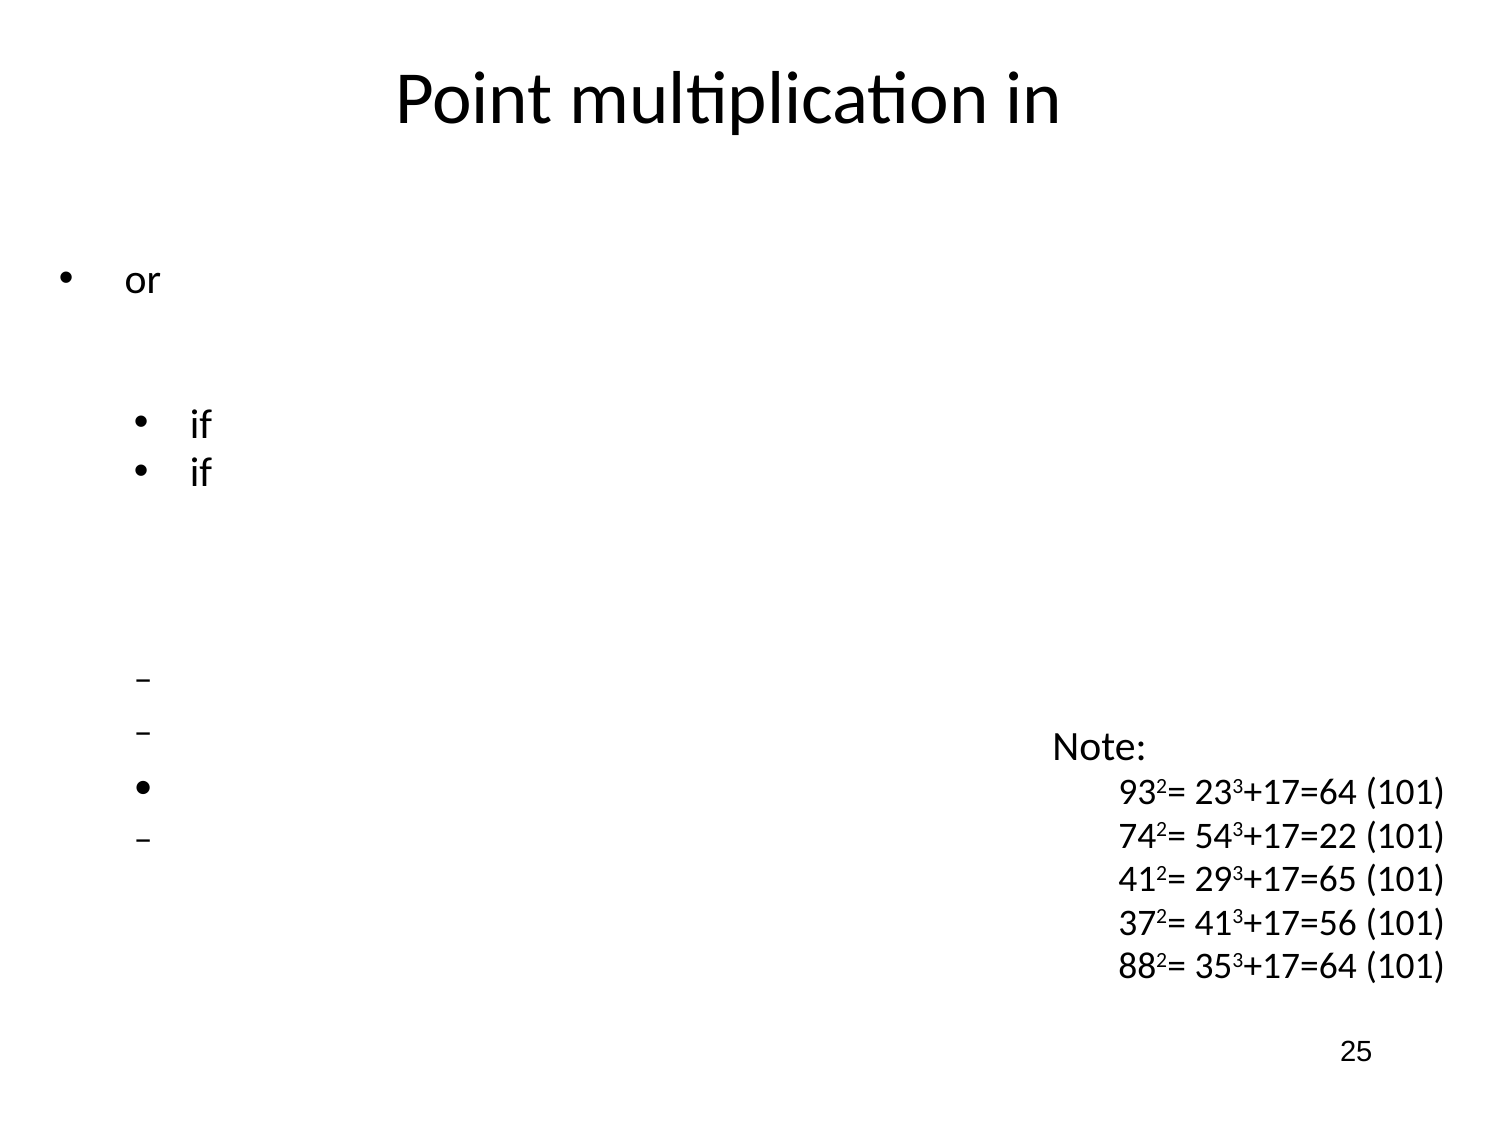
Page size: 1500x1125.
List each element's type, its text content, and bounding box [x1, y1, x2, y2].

list Note: 932= 233+17=64 (101) 742= 543+17=22 (101) 412= 293+17=65 (101) 372= 413+17=56 (101) 882= 353+17=64 (101) [1037, 720, 1500, 997]
slide_number 25 [1074, 1024, 1388, 1101]
